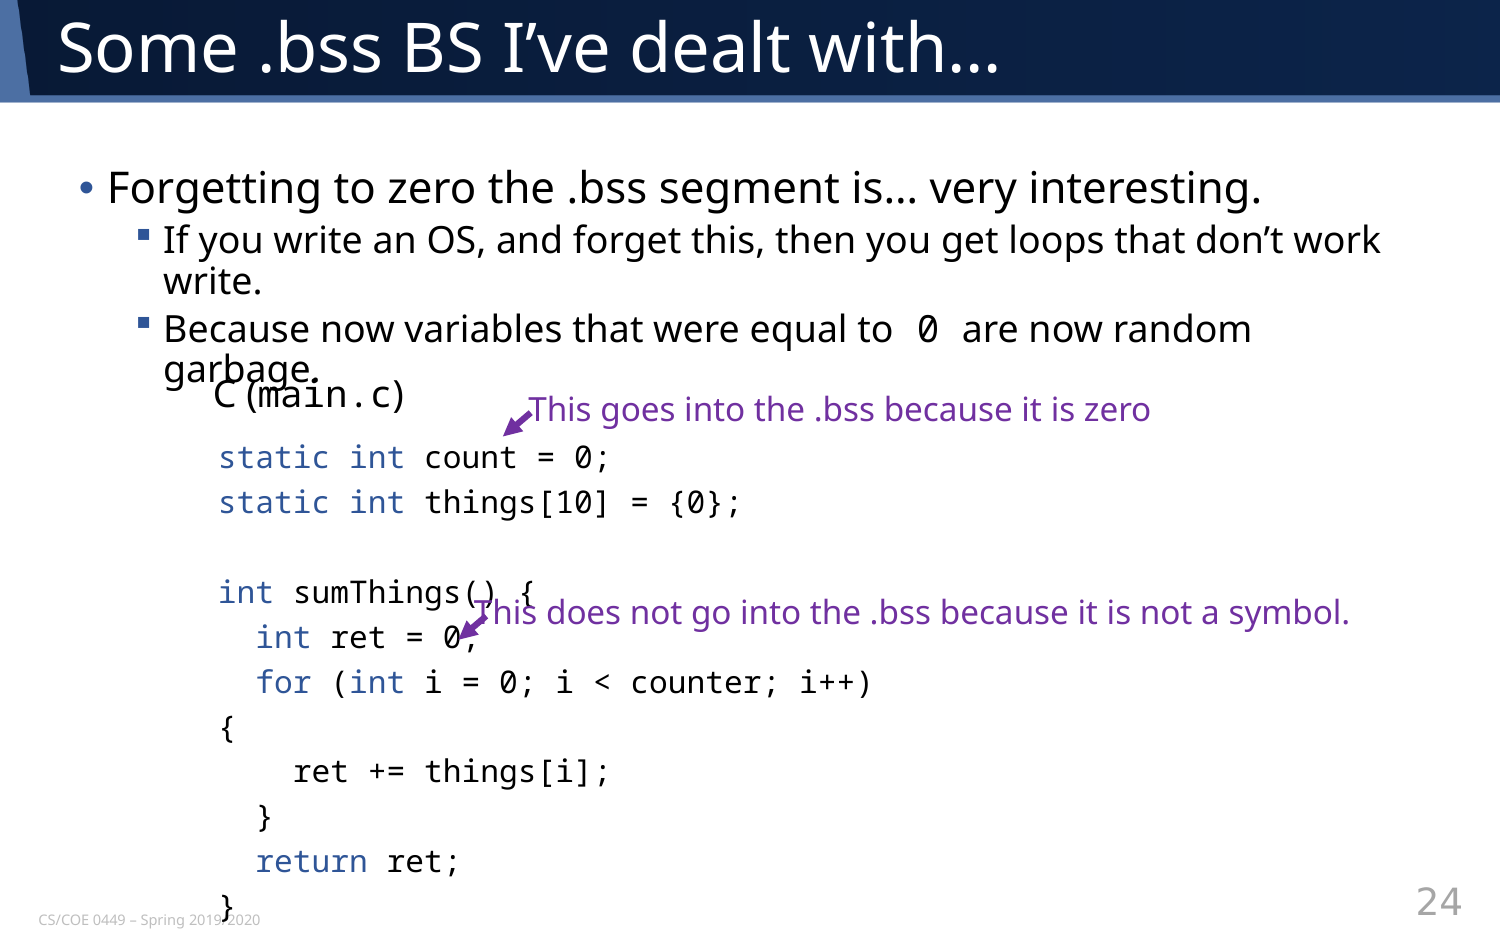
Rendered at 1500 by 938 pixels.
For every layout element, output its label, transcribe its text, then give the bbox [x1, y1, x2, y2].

picture [0, 0, 1500, 938]
slide_number 24 [1376, 875, 1478, 926]
title Some .bss BS I’ve dealt with… [42, 3, 1500, 97]
footer CS/COE 0449 – Spring 2019/2020 [0, 906, 299, 936]
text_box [458, 615, 487, 640]
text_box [502, 412, 531, 437]
text_box C (main.c) [198, 362, 925, 423]
text_box This goes into the .bss because it is zero [513, 380, 1168, 436]
text_box This does not go into the .bss because it is not a symbol. [459, 584, 1367, 639]
text_box static int count = 0; static int things[10] = {0}; int sumThings() { int ret = 0; for (int i = 0; i < counter; i++) { ret += things[i]; } return ret; } [202, 423, 925, 932]
list Forgetting to zero the .bss segment is… very interesting. If you write an OS, and forget this, then you get loops that don’t work write. Because now variables that were equal to 0 are now random garbage. [63, 158, 1433, 845]
